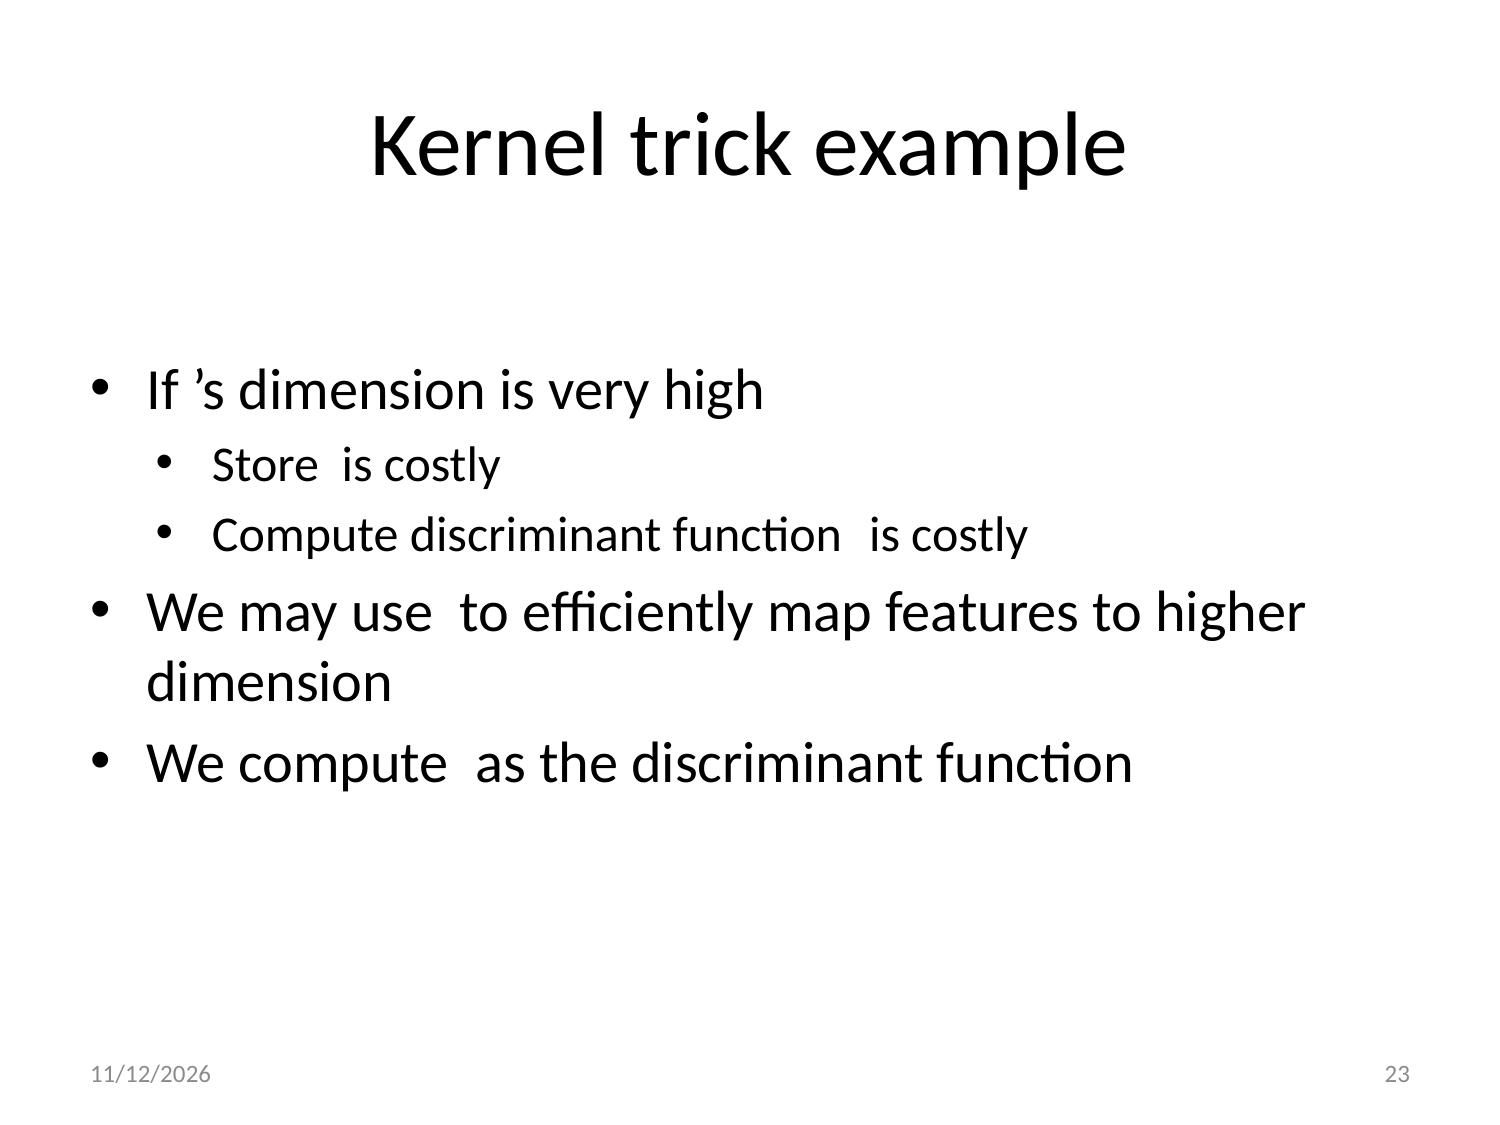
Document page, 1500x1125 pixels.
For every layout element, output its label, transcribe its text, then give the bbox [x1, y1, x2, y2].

slide_number 23 [1074, 1042, 1425, 1103]
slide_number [75, 1042, 425, 1103]
title Kernel trick example [75, 45, 1425, 233]
